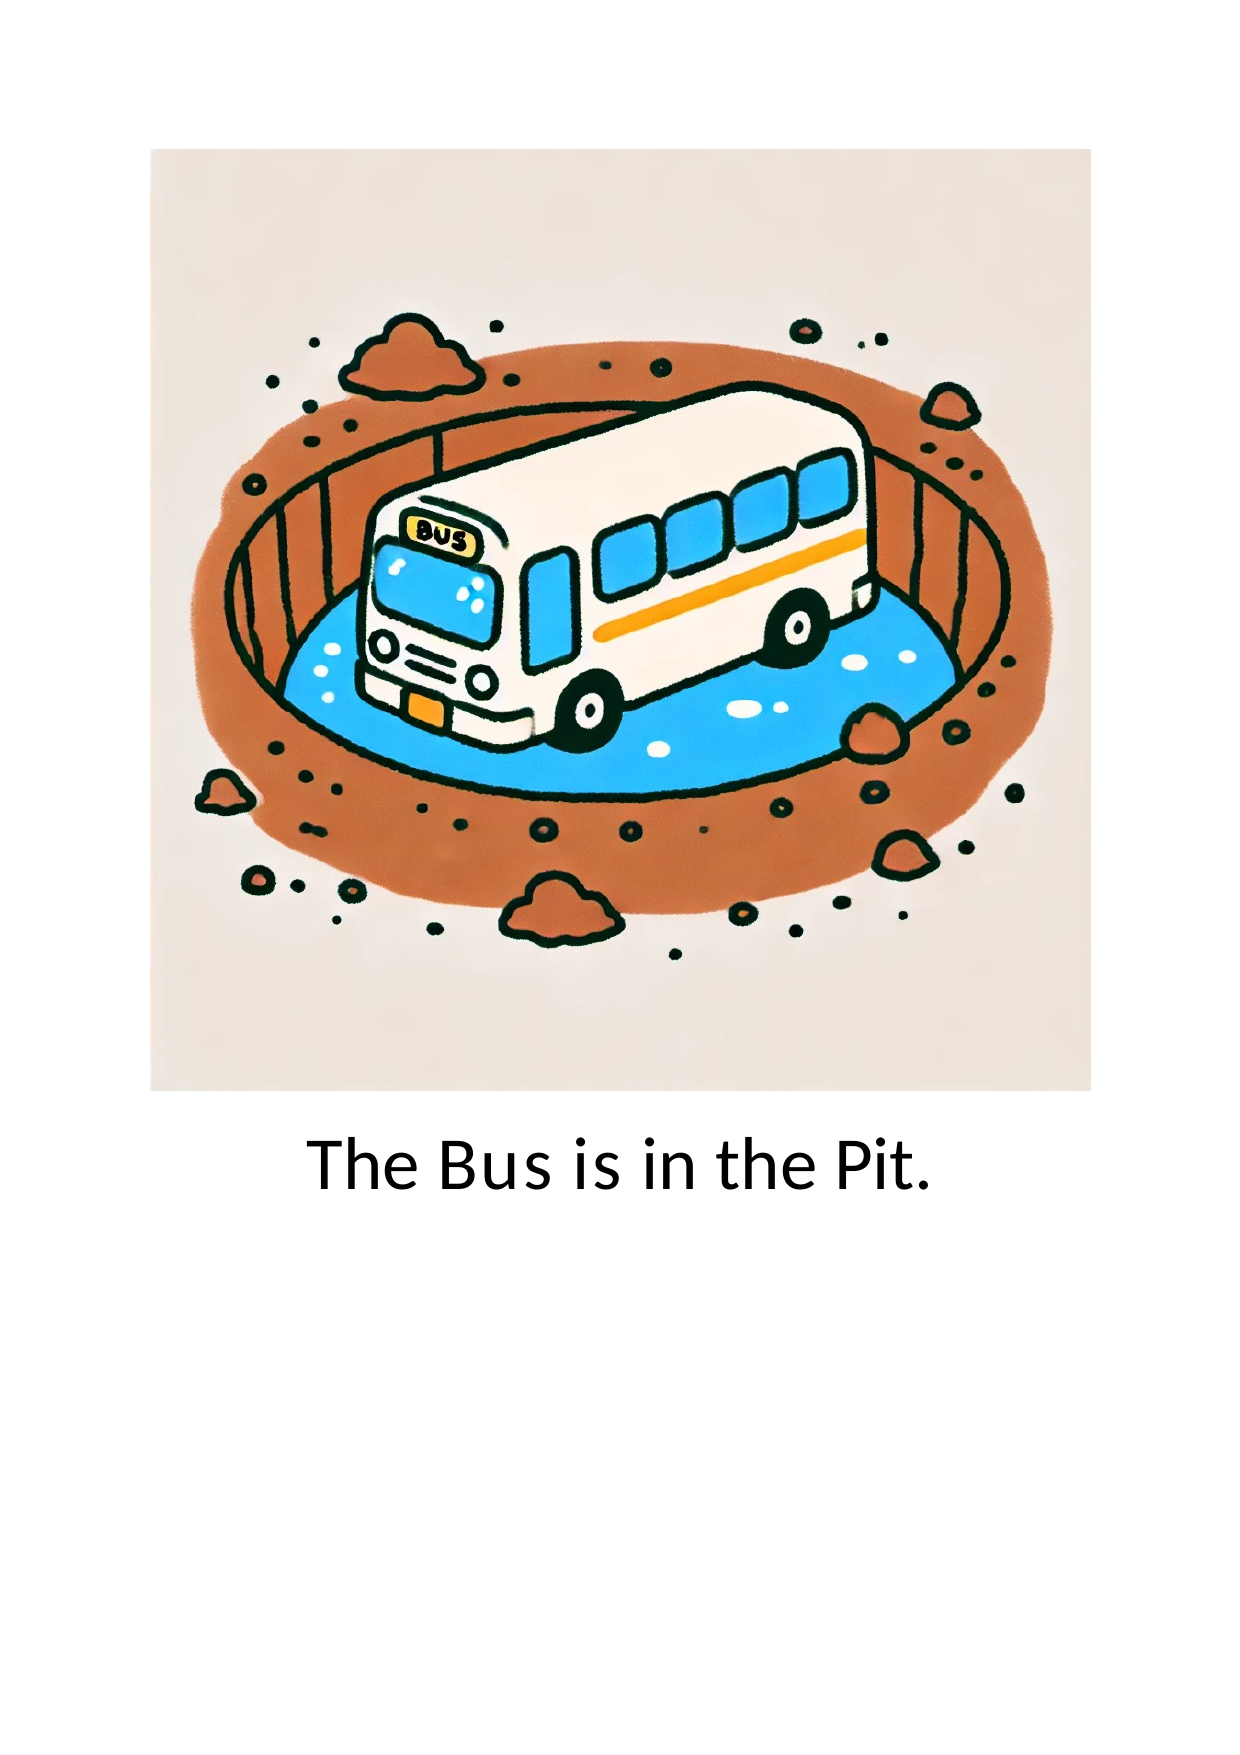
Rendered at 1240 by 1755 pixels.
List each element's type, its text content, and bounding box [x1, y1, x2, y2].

picture [149, 149, 1091, 1091]
text_box The Bus is in the Pit. [147, 1112, 1091, 1205]
